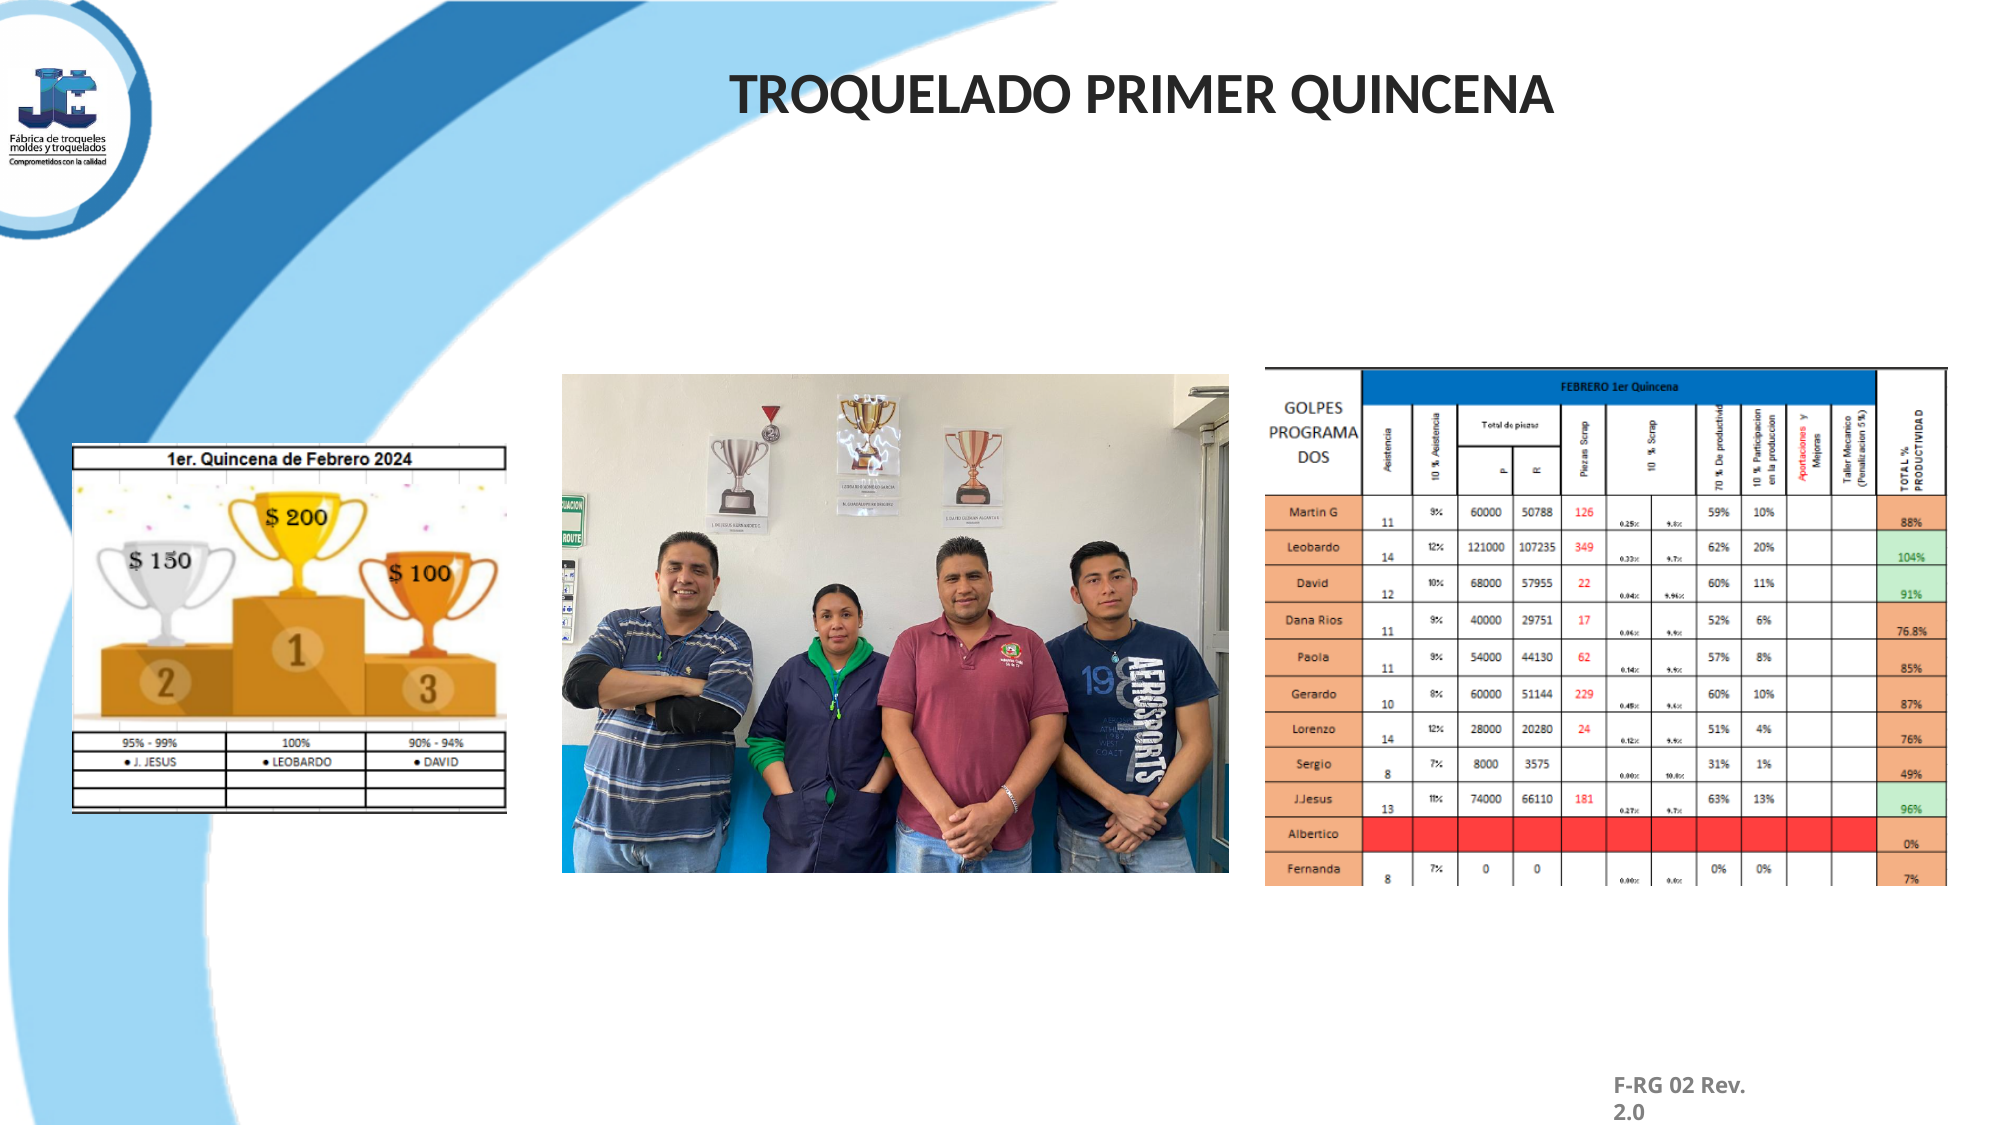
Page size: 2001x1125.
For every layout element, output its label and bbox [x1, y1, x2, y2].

text_box [0, 74, 2000, 149]
picture [0, 150, 1948, 1123]
text_box [0, 0, 2000, 74]
